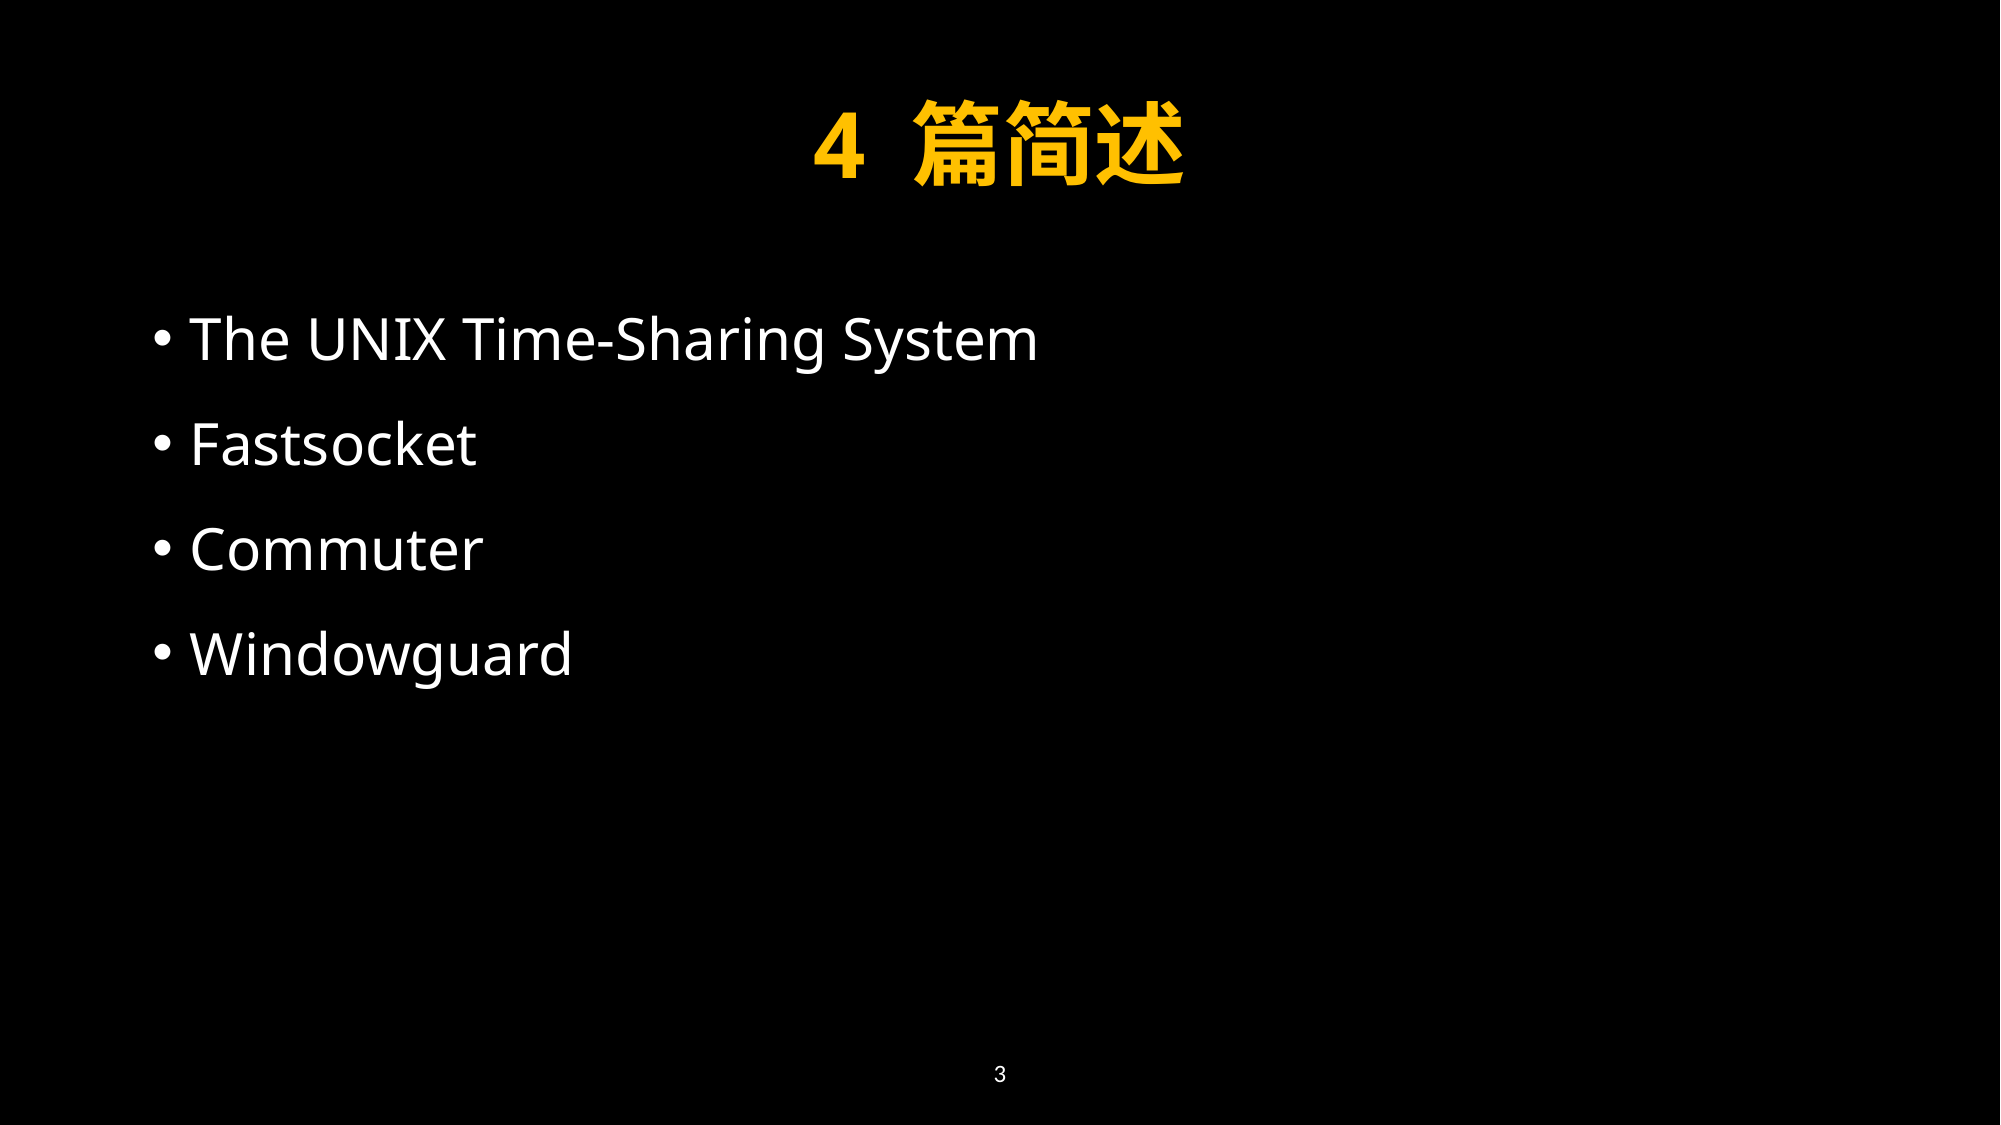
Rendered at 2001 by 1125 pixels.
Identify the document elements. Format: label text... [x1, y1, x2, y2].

list The UNIX Time-Sharing System Fastsocket Commuter Windowguard [137, 280, 1863, 1014]
slide_number 3 [774, 1042, 1225, 1103]
title 4 篇简述 [137, 59, 1863, 238]
